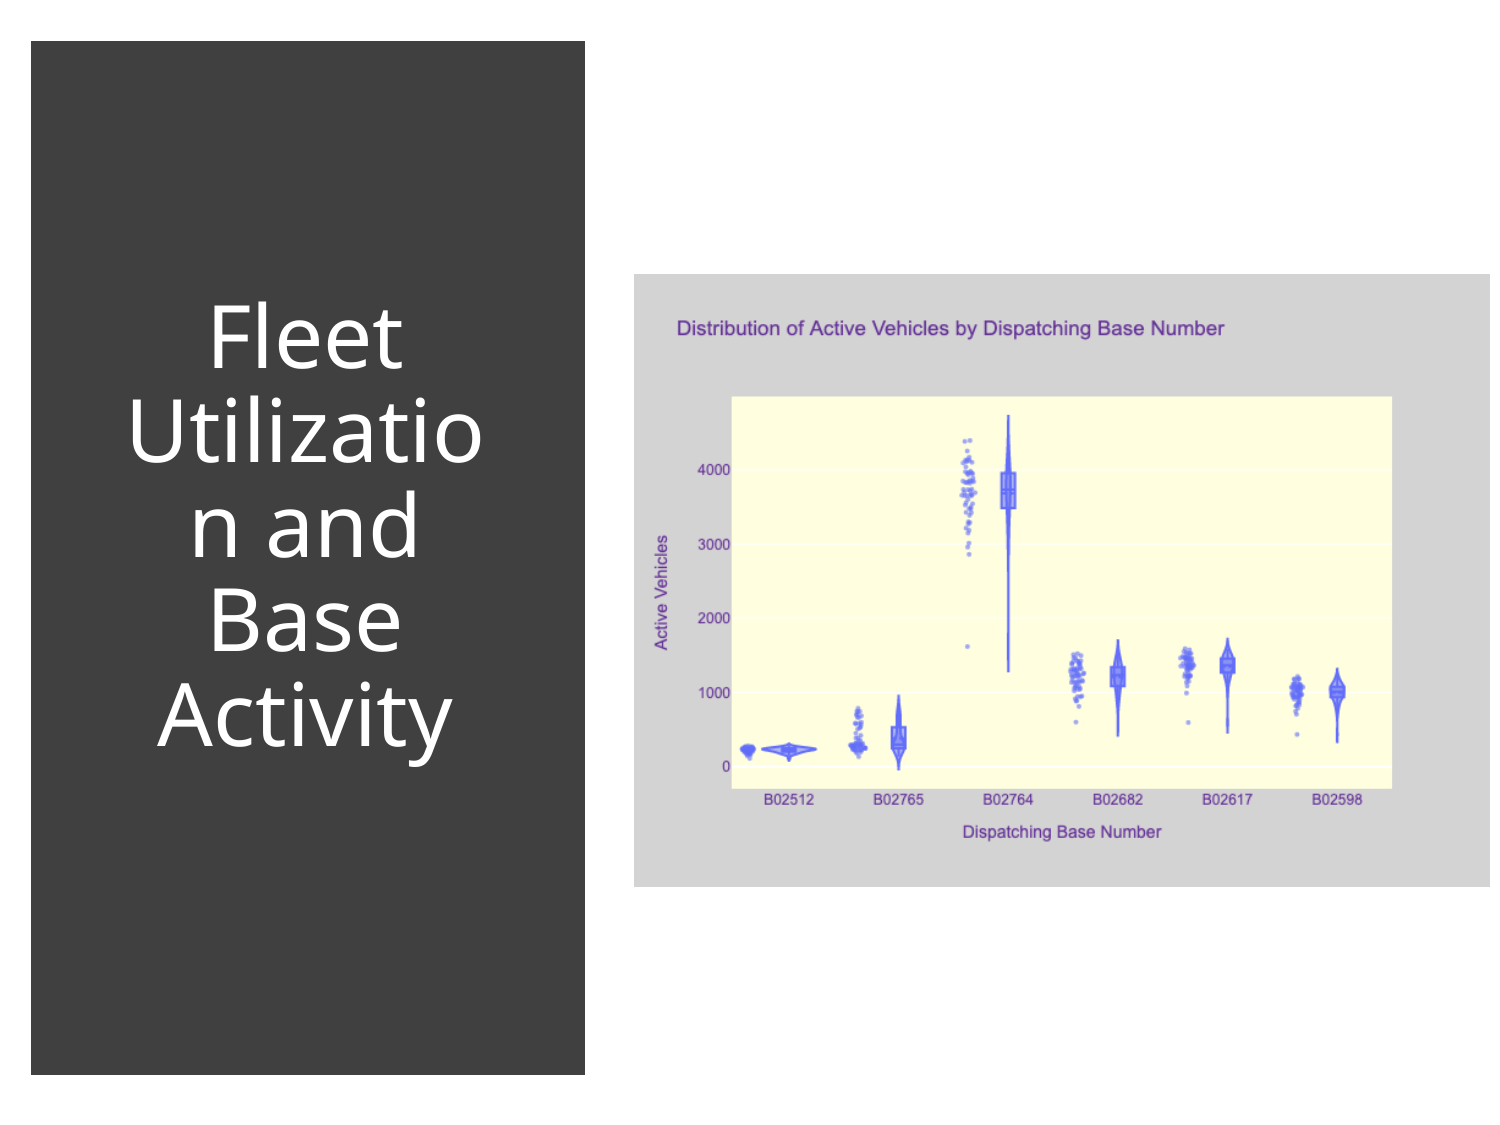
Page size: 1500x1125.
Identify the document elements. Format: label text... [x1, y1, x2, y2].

text_box [40, 50, 576, 1066]
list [633, 274, 1490, 887]
title Fleet Utilization and Base Activity [91, 121, 520, 936]
